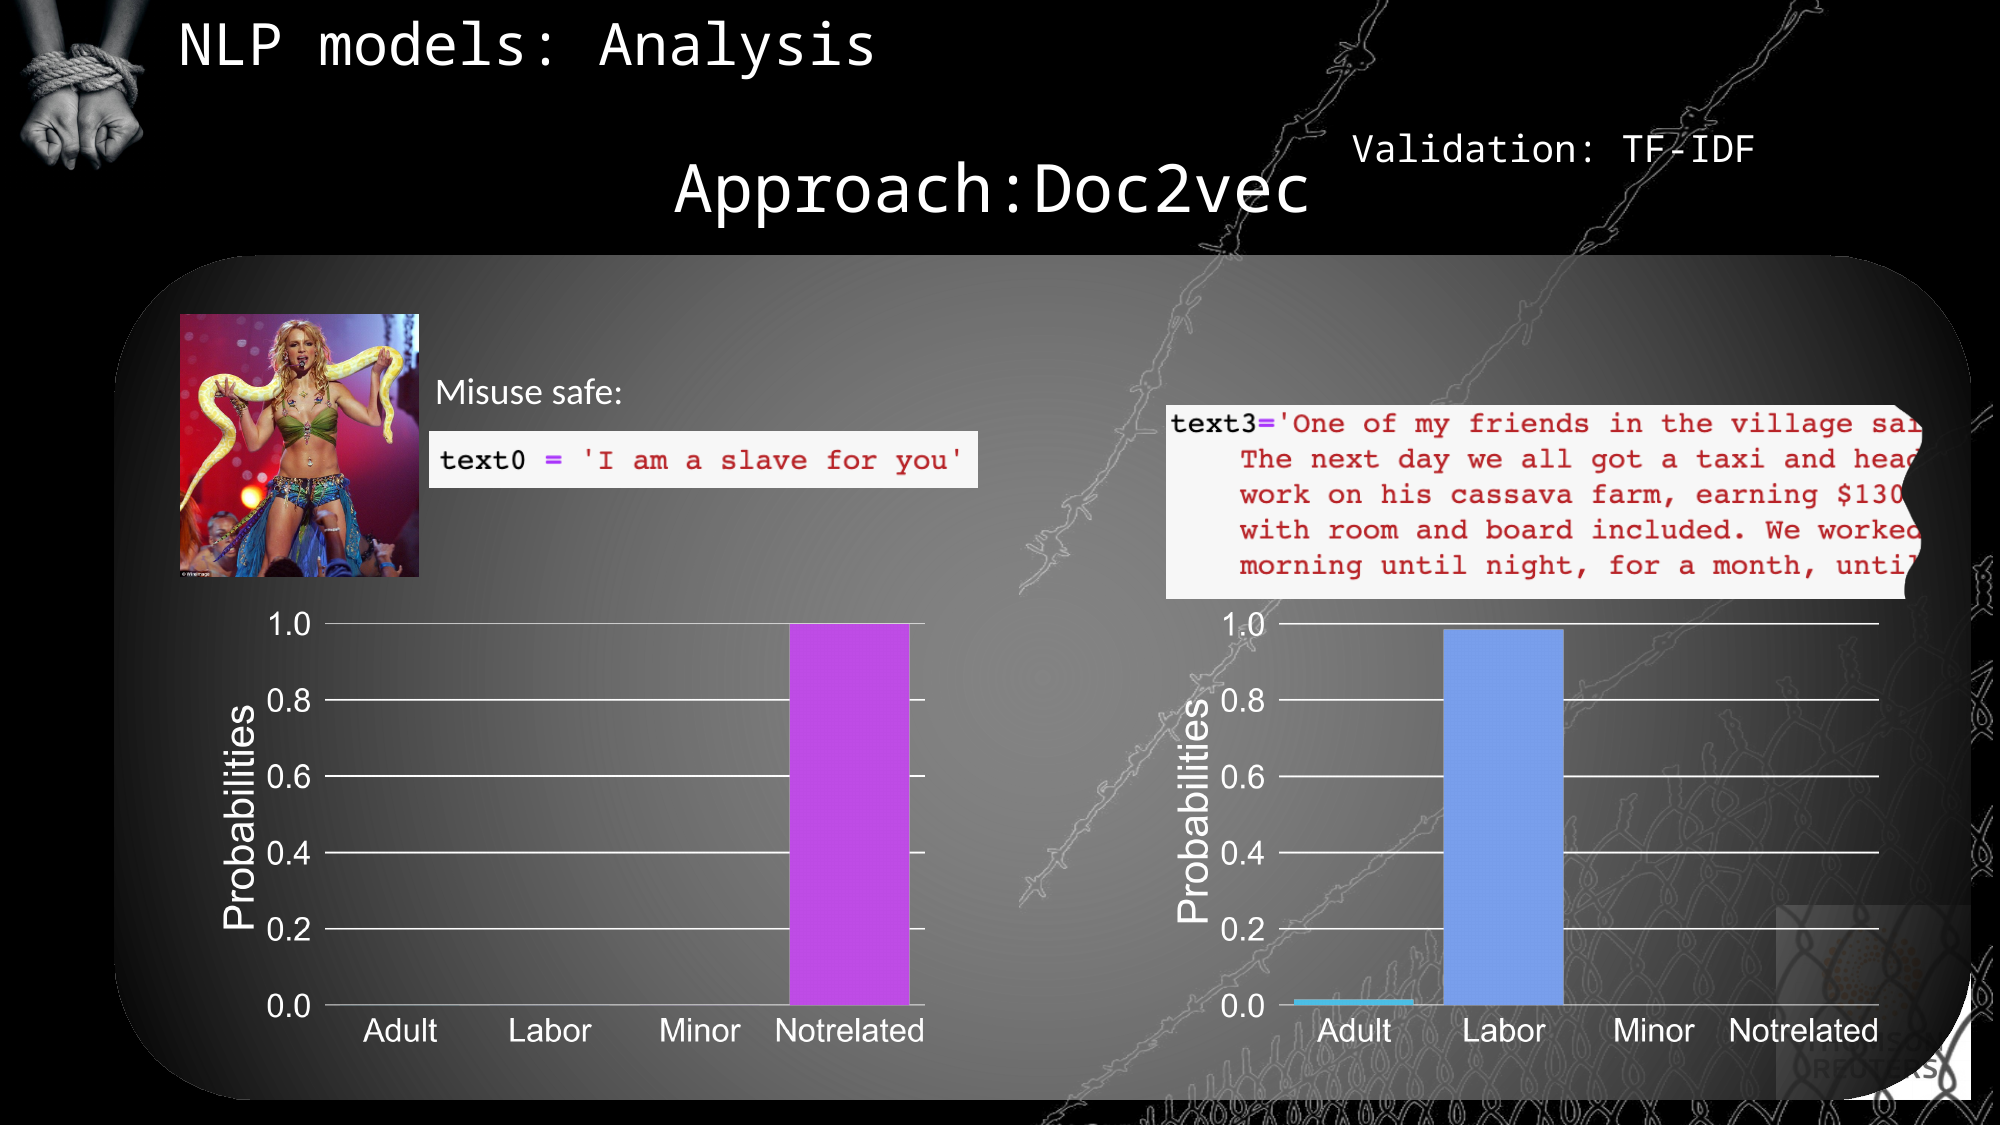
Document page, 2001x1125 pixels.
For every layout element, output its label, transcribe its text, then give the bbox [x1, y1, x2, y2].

text_box NLP models: Analysis [170, 0, 1019, 85]
picture [429, 431, 978, 488]
picture [180, 314, 967, 1093]
text_box NLP models: Analysis [1993, 0, 2000, 85]
text_box [113, 254, 1019, 1101]
picture [0, 0, 170, 189]
picture [1019, 0, 2000, 1125]
text_box Misuse safe: [420, 360, 639, 420]
text_box Approach:Doc2vec [659, 138, 1019, 234]
